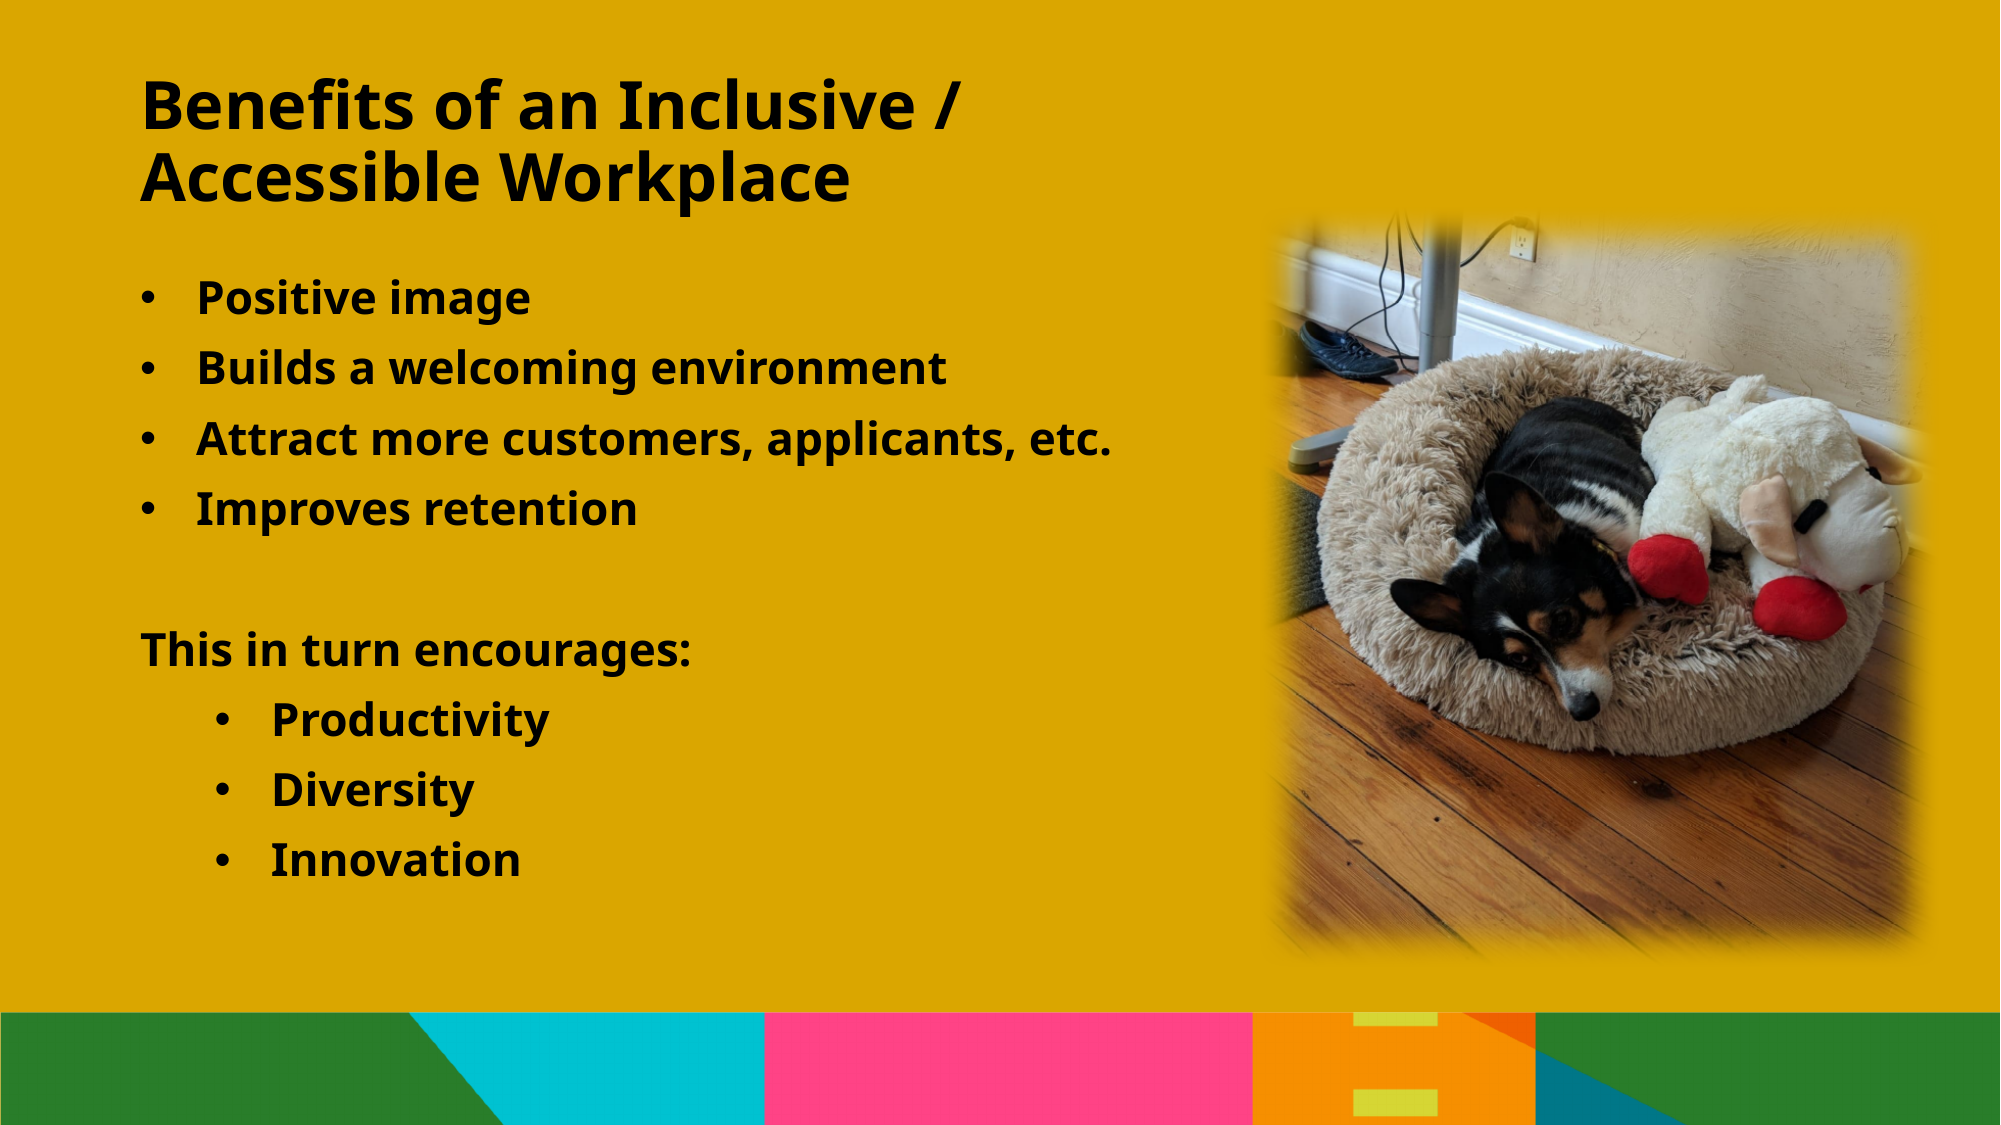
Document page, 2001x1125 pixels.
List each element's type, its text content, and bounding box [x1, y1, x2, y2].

title Benefits of an Inclusive / Accessible Workplace [125, 64, 1210, 227]
list Positive image Builds a welcoming environment Attract more customers, applicants, etc. Improves retention This in turn encourages: Productivity Diversity Innovation [125, 267, 1130, 969]
picture [2, 1013, 2000, 1125]
picture [1258, 205, 1941, 969]
